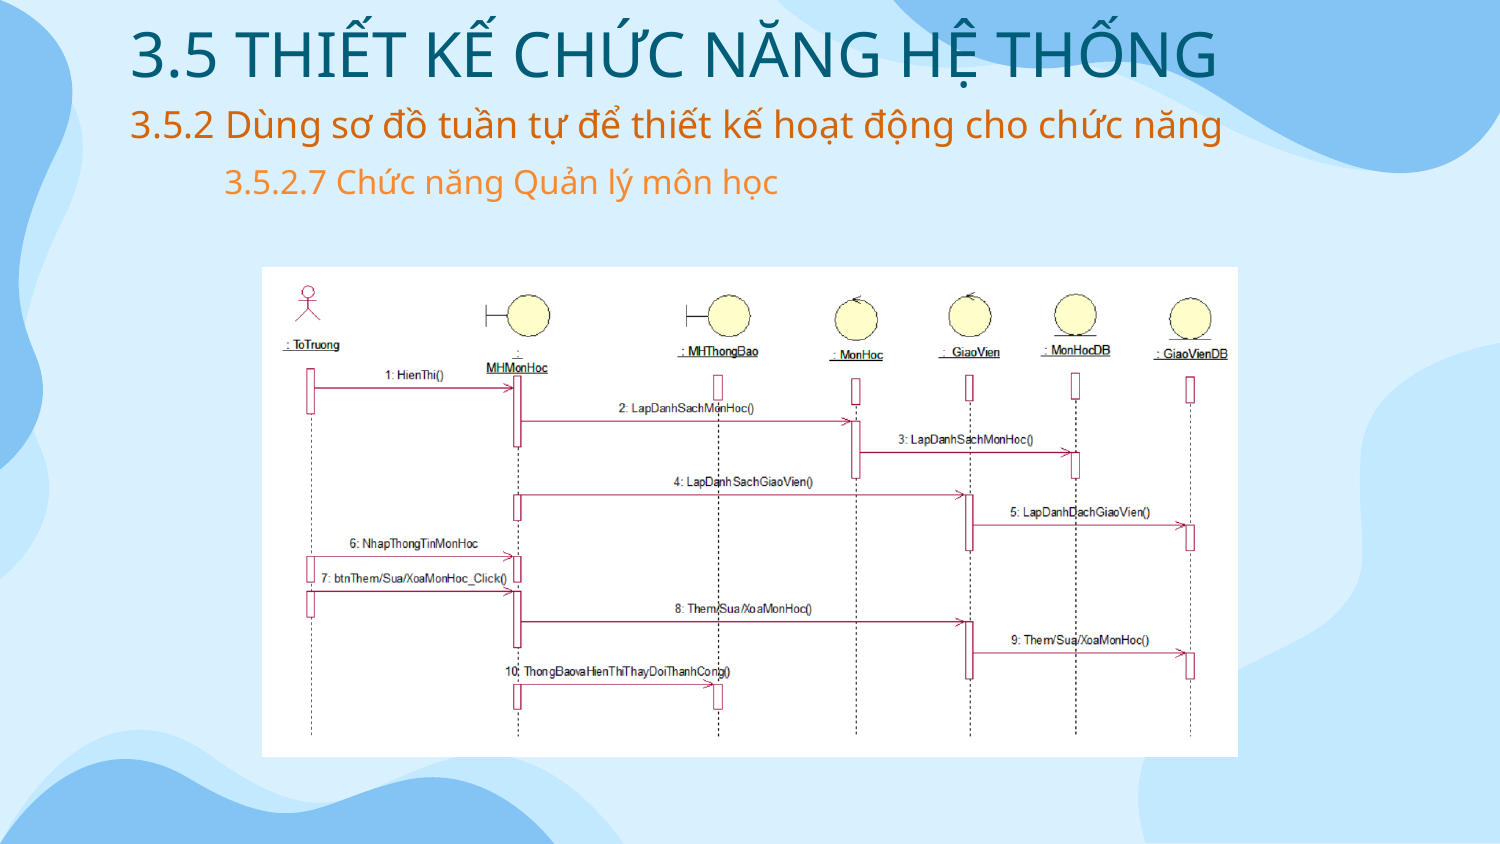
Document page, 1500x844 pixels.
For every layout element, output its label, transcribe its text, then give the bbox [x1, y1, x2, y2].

text_box 3.5.2 Dùng sơ đồ tuần tự để thiết kế hoạt động cho chức năng [116, 85, 1425, 182]
title 3.5 THIẾT KẾ CHỨC NĂNG HỆ THỐNG [36, 0, 1315, 114]
text_box 3.5.2.7 Chức năng Quản lý môn học [154, 153, 850, 209]
picture [262, 267, 1238, 757]
